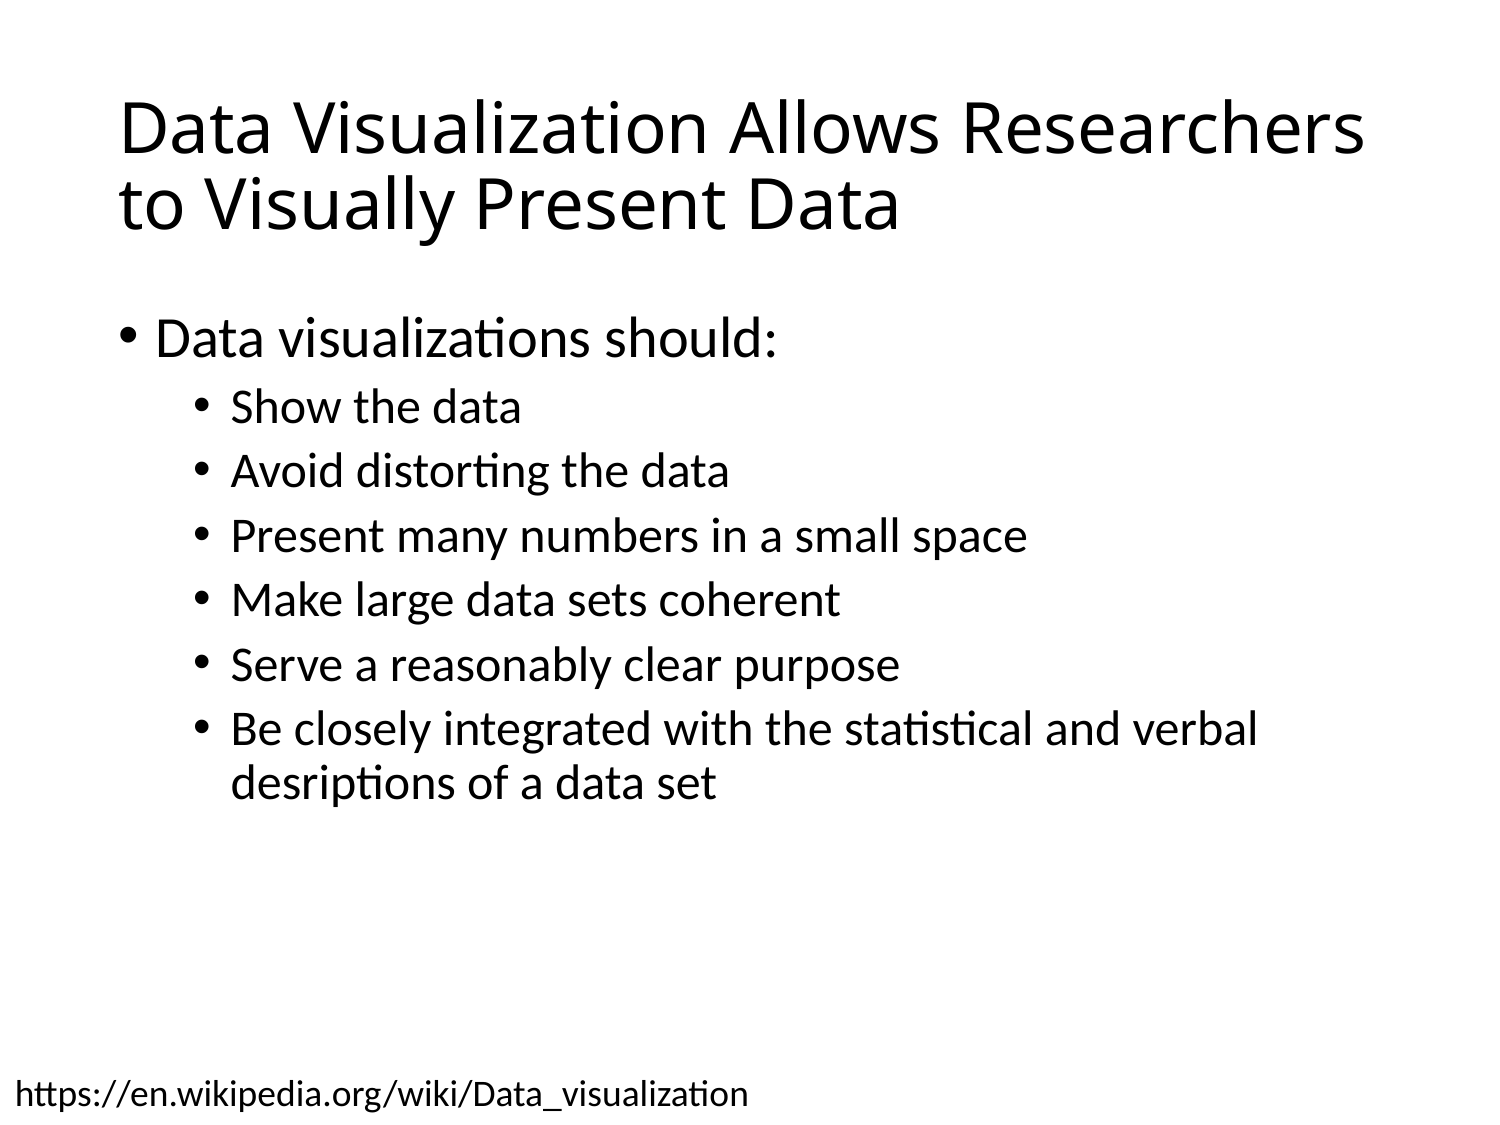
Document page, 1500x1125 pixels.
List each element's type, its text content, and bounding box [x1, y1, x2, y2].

list Data visualizations should: Show the data Avoid distorting the data Present many numbers in a small space Make large data sets coherent Serve a reasonably clear purpose Be closely integrated with the statistical and verbal desriptions of a data set [103, 299, 1397, 1014]
text_box https://en.wikipedia.org/wiki/Data_visualization [0, 1061, 940, 1122]
title Data Visualization Allows Researchers to Visually Present Data [103, 59, 1397, 278]
